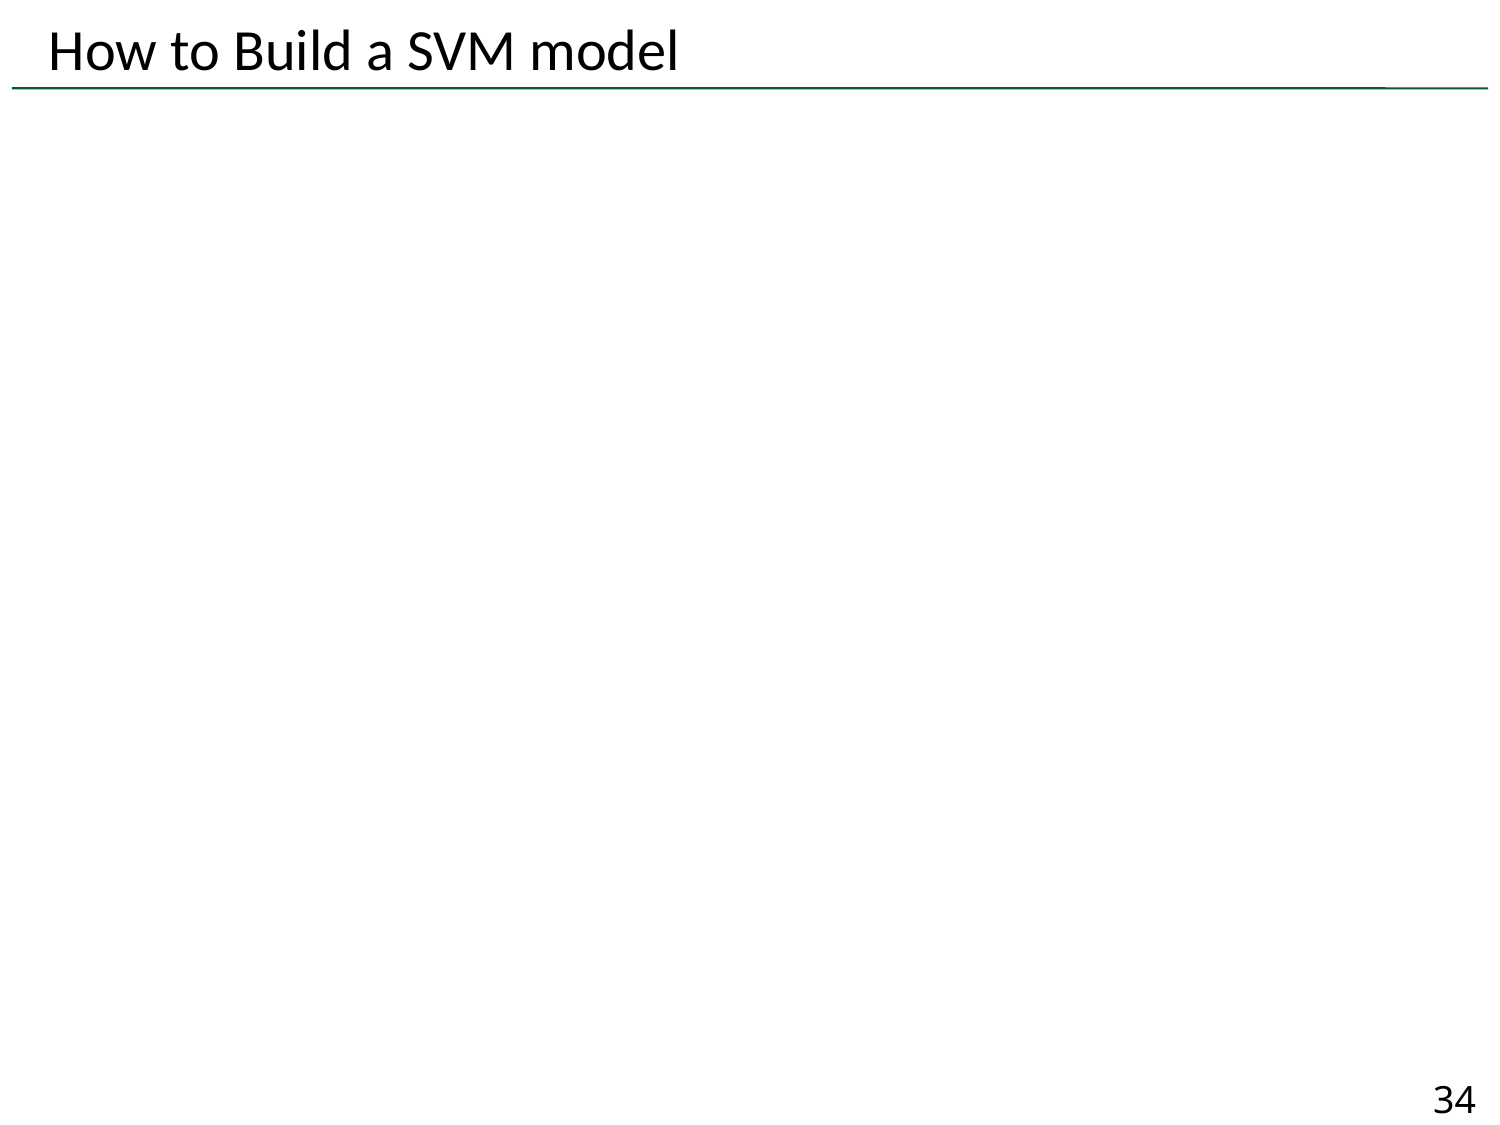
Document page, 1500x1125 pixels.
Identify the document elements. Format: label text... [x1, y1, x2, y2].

slide_number 34 [1376, 1092, 1477, 1111]
title How to Build a SVM model [48, 19, 1477, 83]
